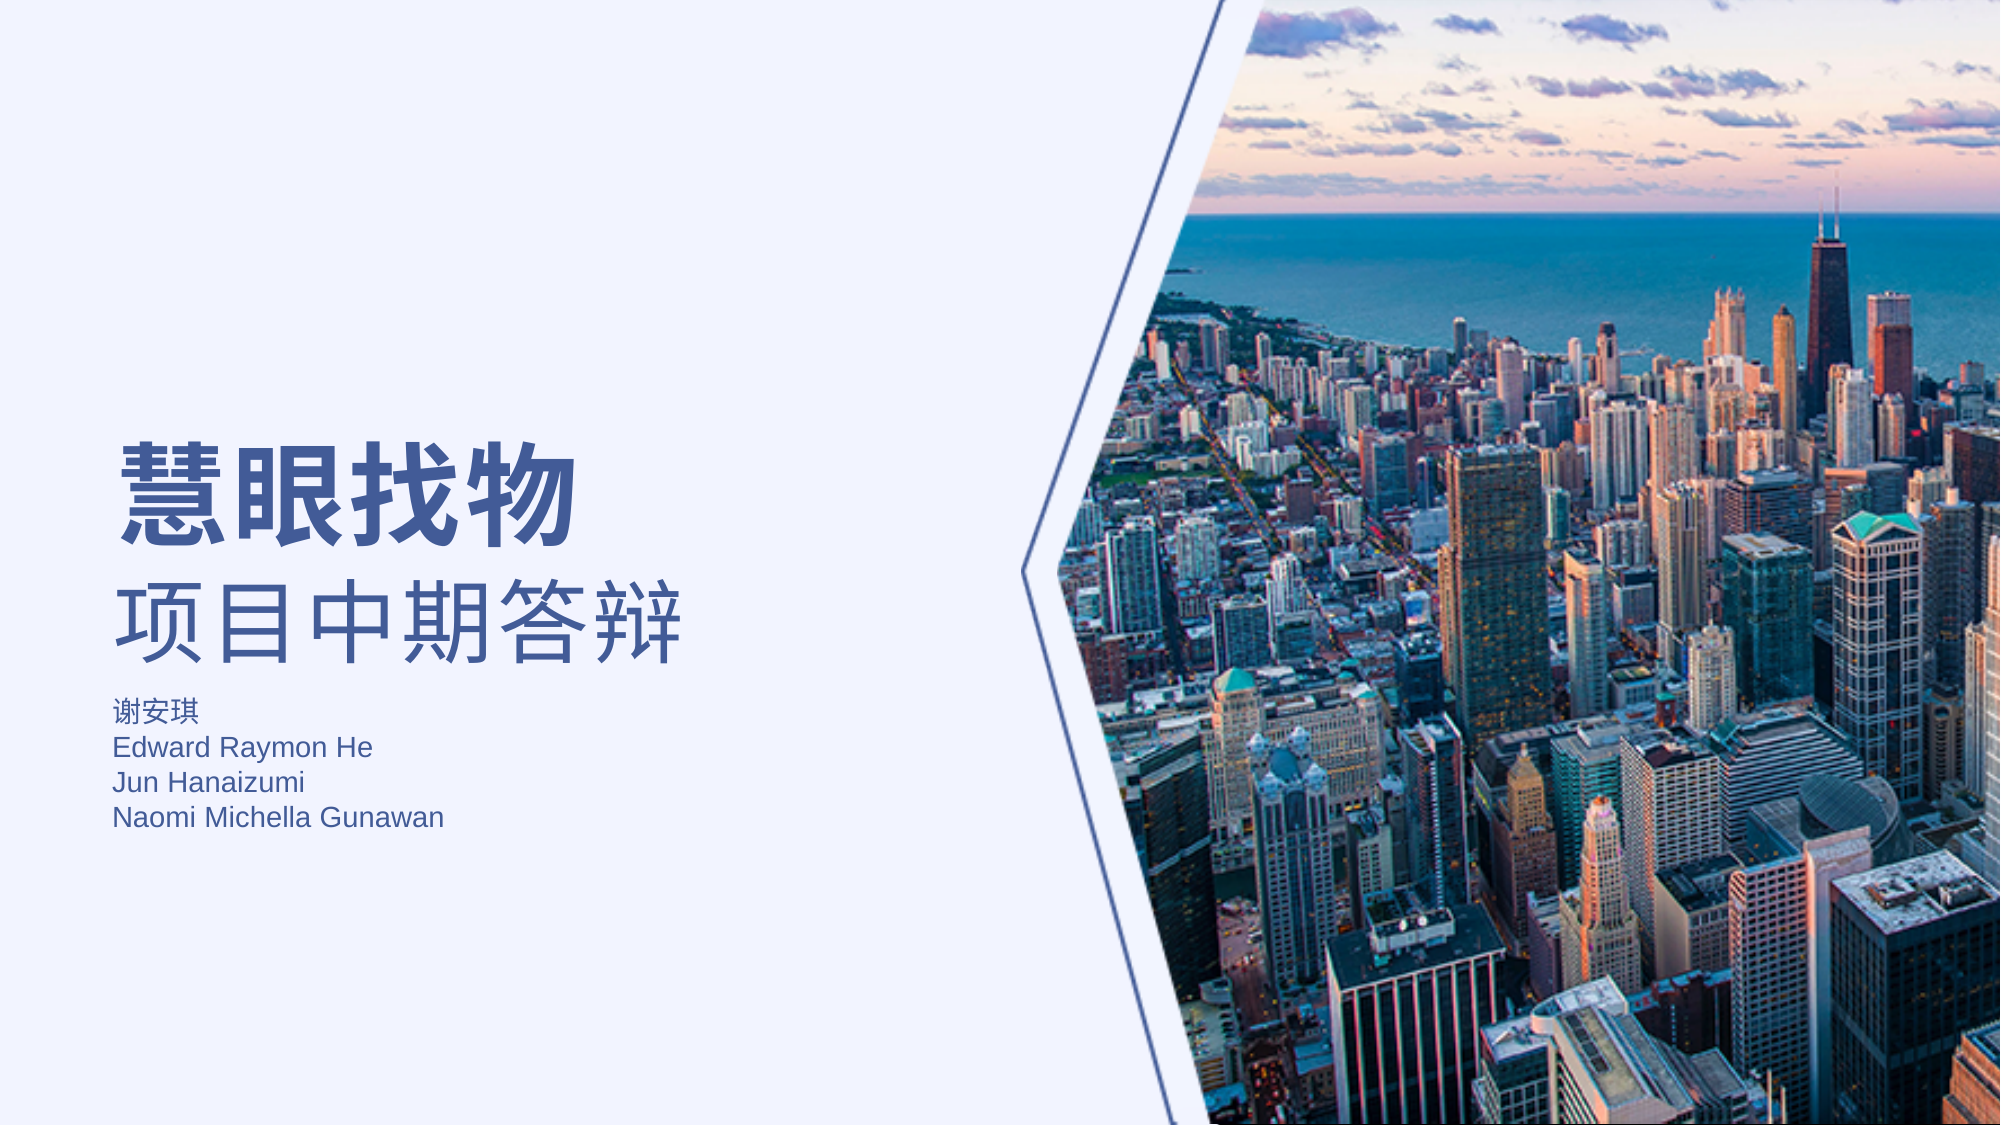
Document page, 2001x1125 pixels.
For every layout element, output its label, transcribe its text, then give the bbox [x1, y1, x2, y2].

text_box 慧眼找物 [96, 418, 593, 546]
subtitle 项目中期答辩 [97, 558, 932, 697]
text_box 谢安琪 Edward Raymon He Jun Hanaizumi Naomi Michella Gunawan [97, 685, 823, 876]
picture [0, 0, 2001, 1125]
